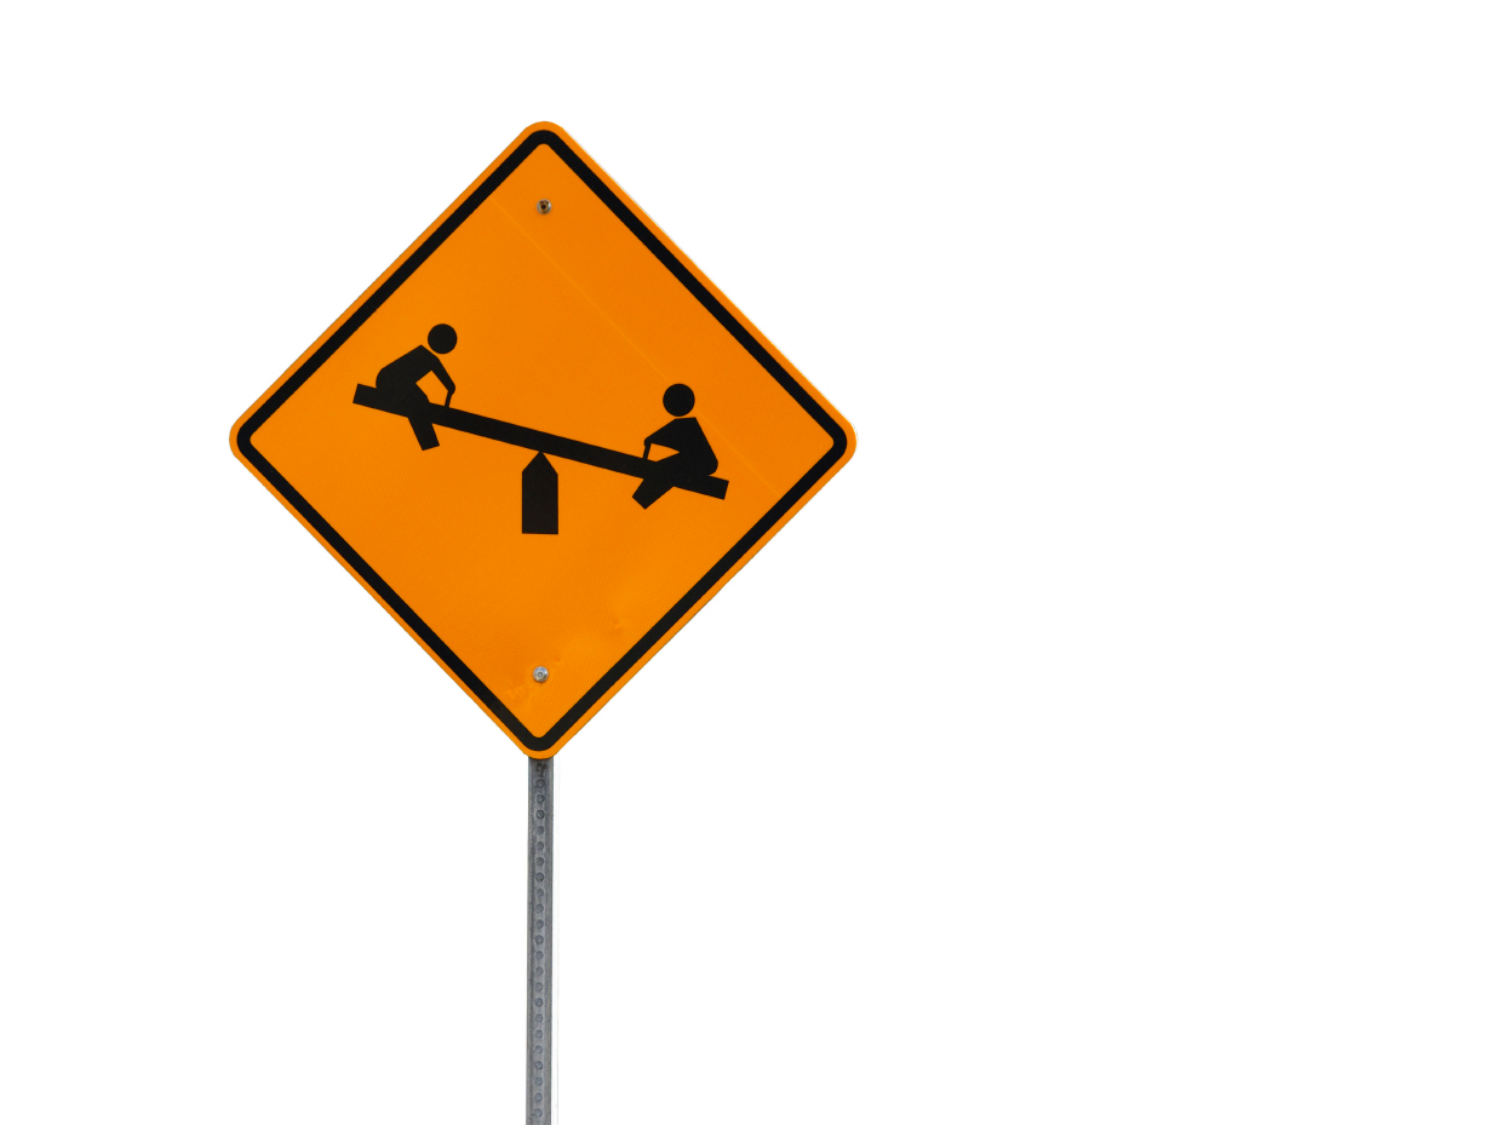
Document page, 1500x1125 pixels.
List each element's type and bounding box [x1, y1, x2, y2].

picture [199, 102, 888, 1125]
